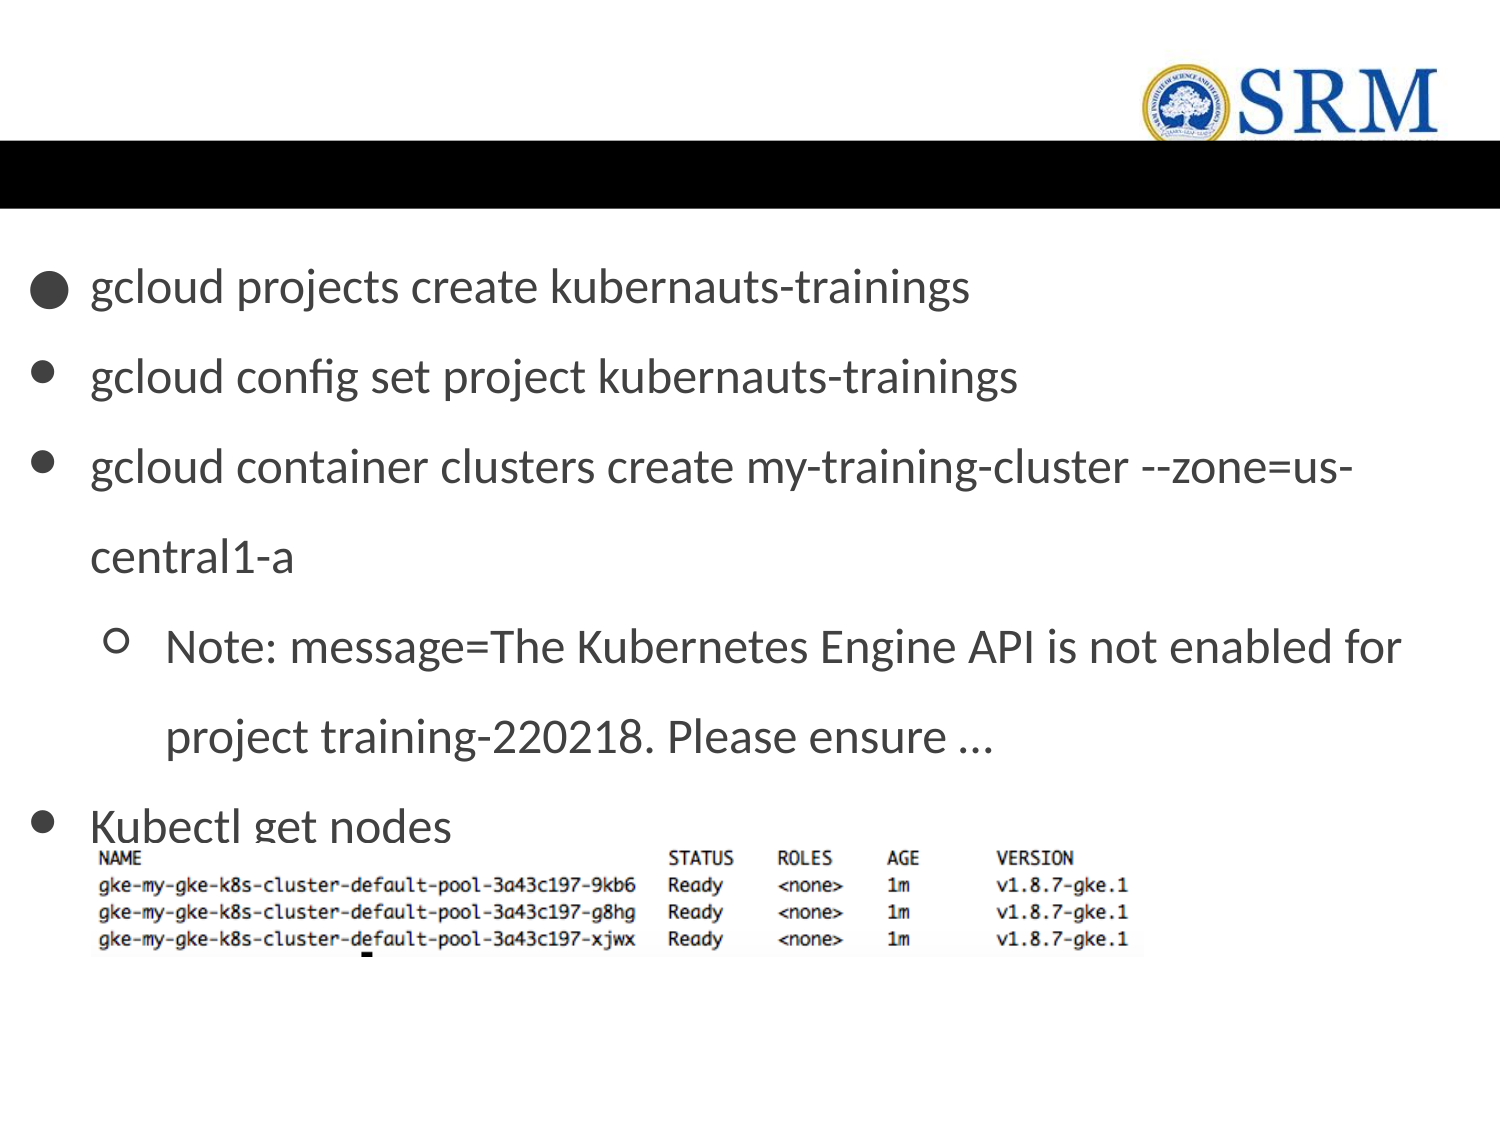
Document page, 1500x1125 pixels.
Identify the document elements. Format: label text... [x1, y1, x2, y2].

picture [1139, 30, 1448, 140]
text_box gcloud projects create kubernauts-trainings gcloud config set project kubernauts-trainings gcloud container clusters create my-training-cluster --zone=us-central1-a Note: message=The Kubernetes Engine API is not enabled for project training-220218. Please ensure … Kubectl get nodes [0, 208, 1500, 985]
picture [91, 843, 1144, 957]
text_box [0, 140, 1500, 208]
